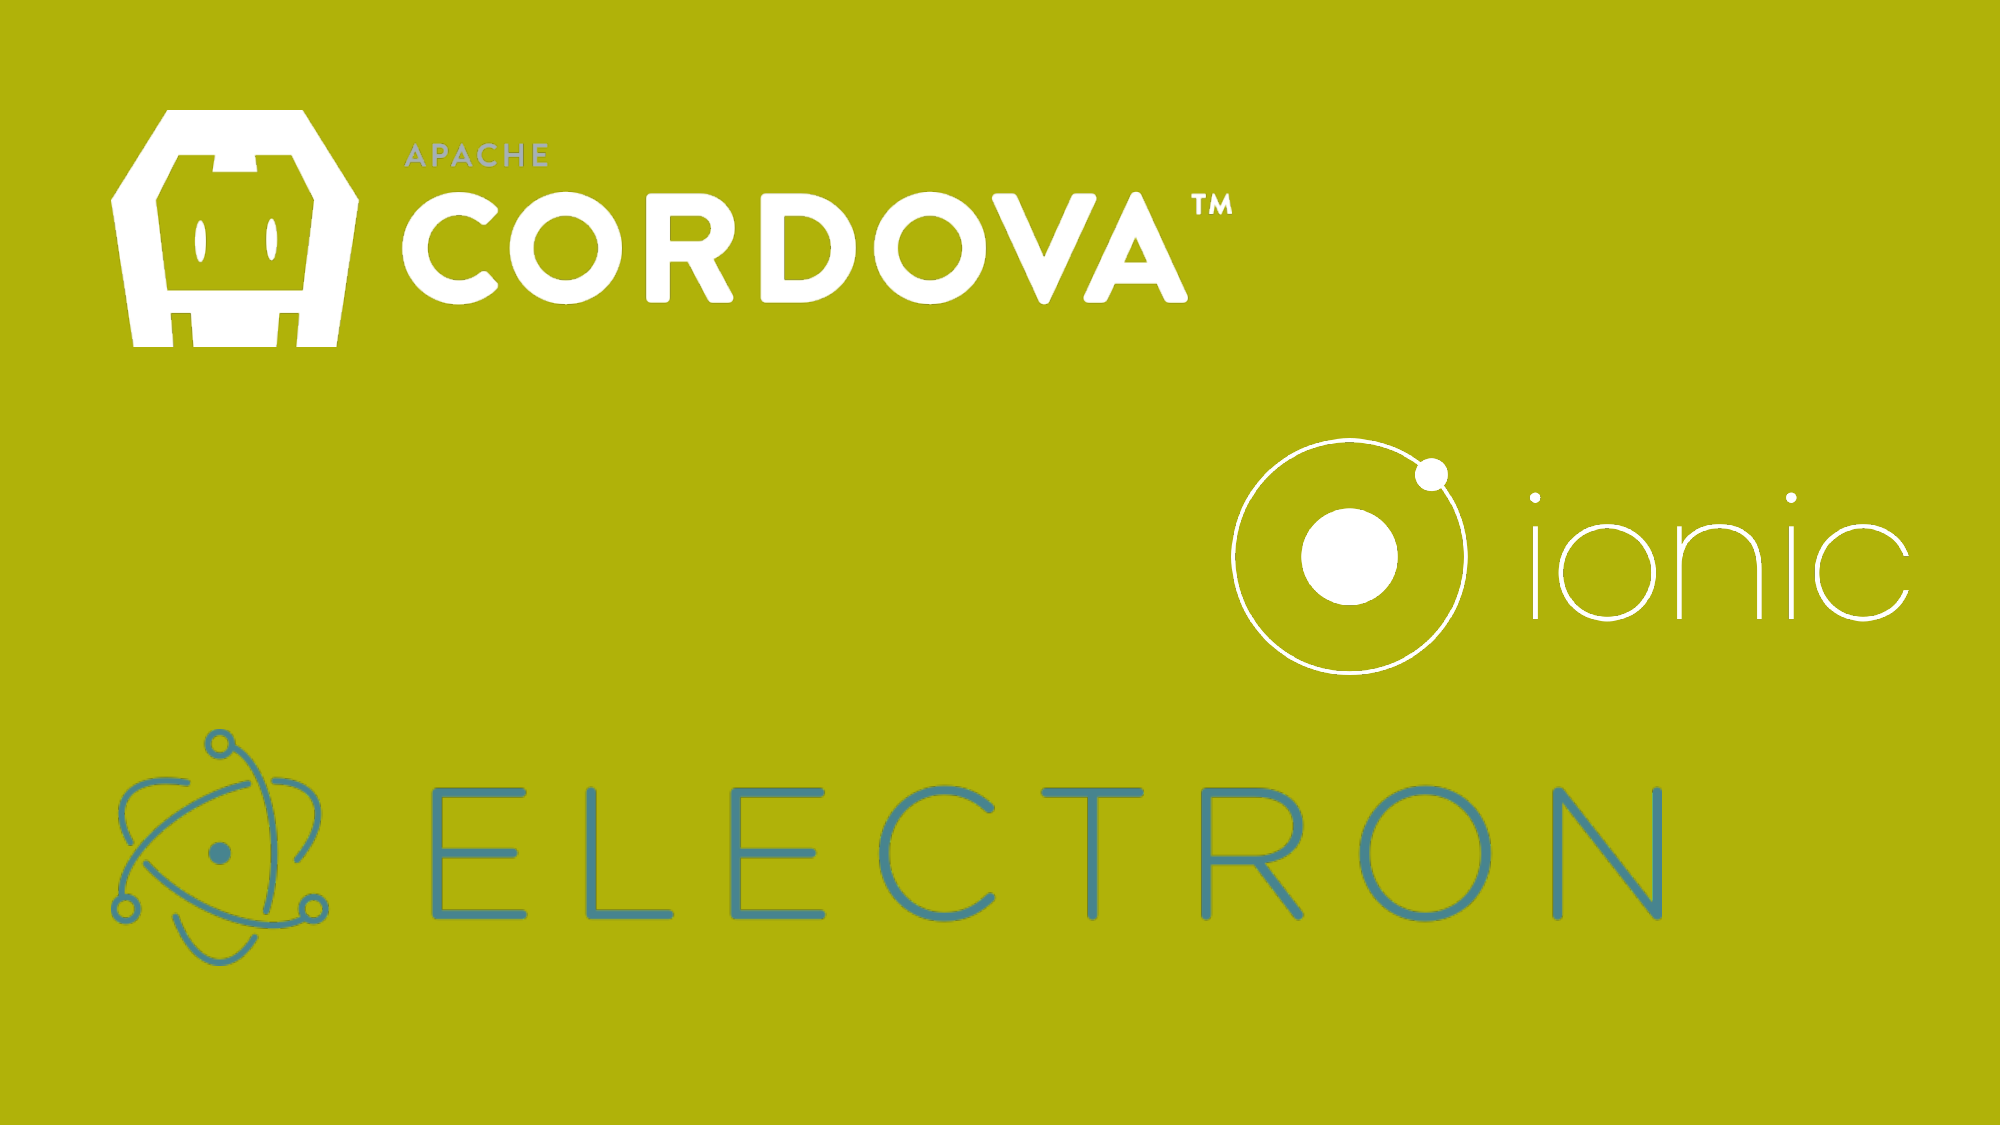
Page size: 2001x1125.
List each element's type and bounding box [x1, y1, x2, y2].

picture [111, 729, 1662, 966]
picture [111, 110, 1232, 347]
picture [1231, 438, 1909, 675]
